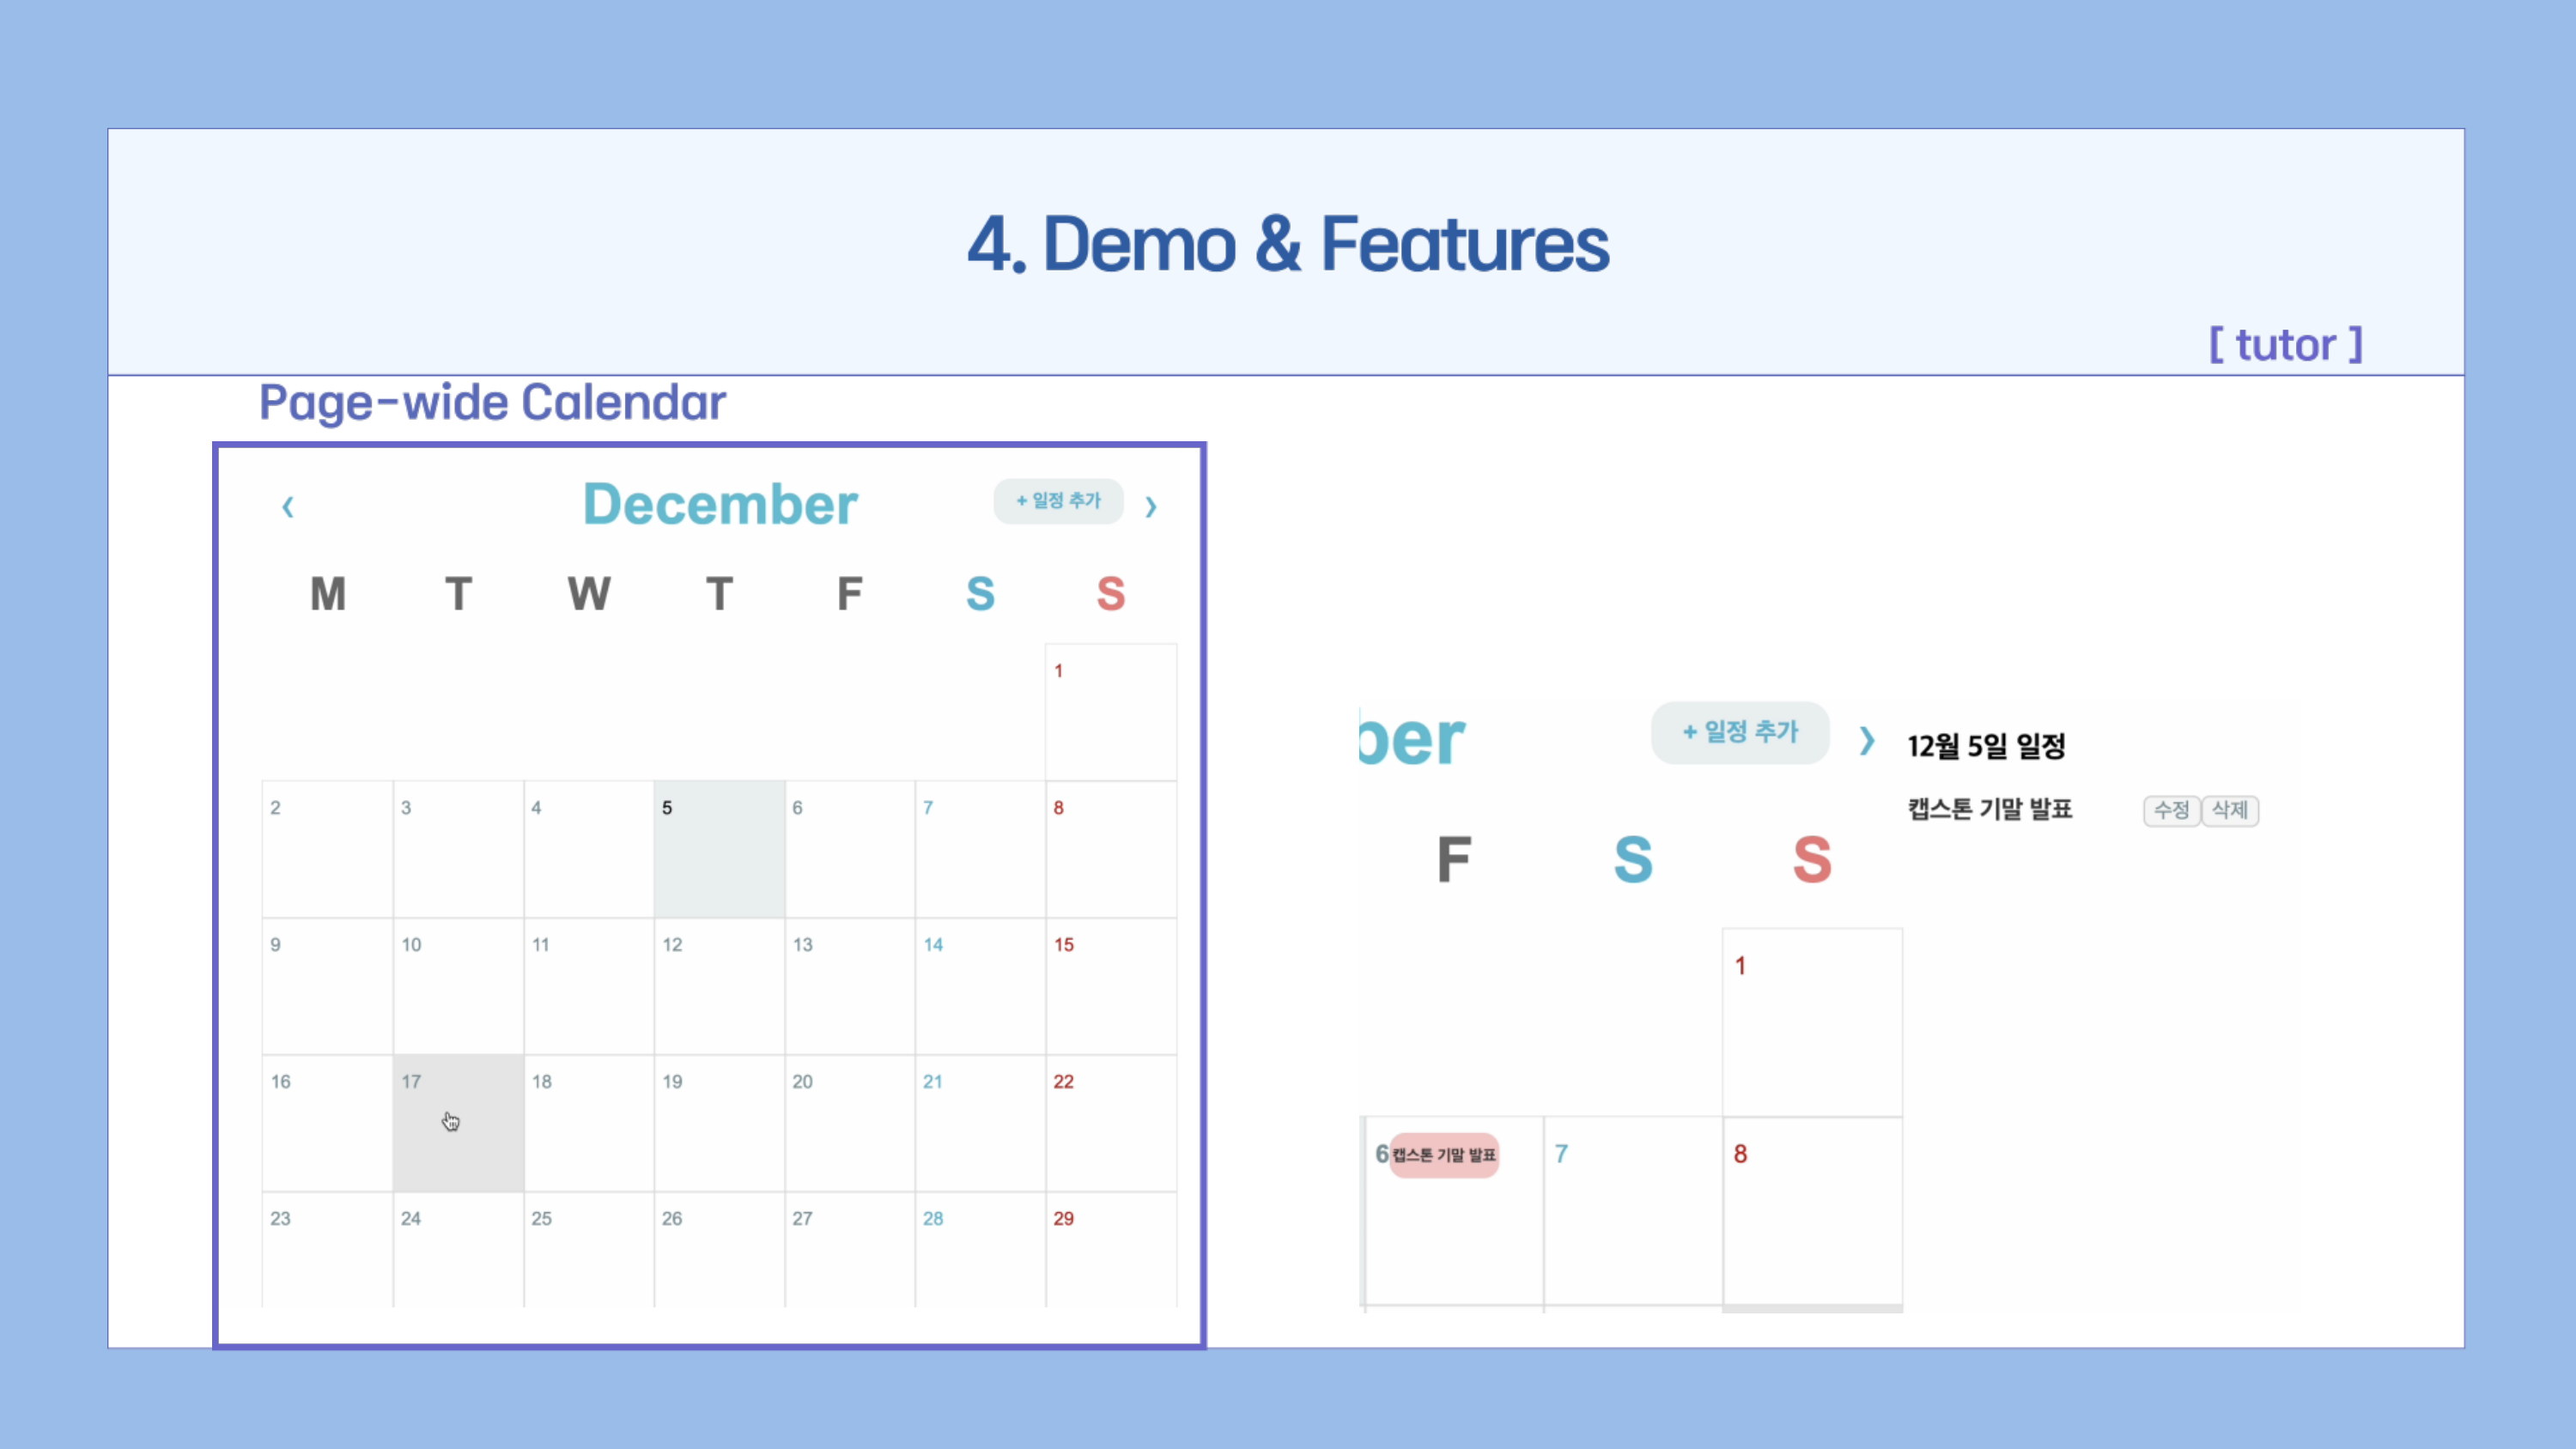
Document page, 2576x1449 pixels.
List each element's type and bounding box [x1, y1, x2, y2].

picture [0, 128, 2509, 1353]
